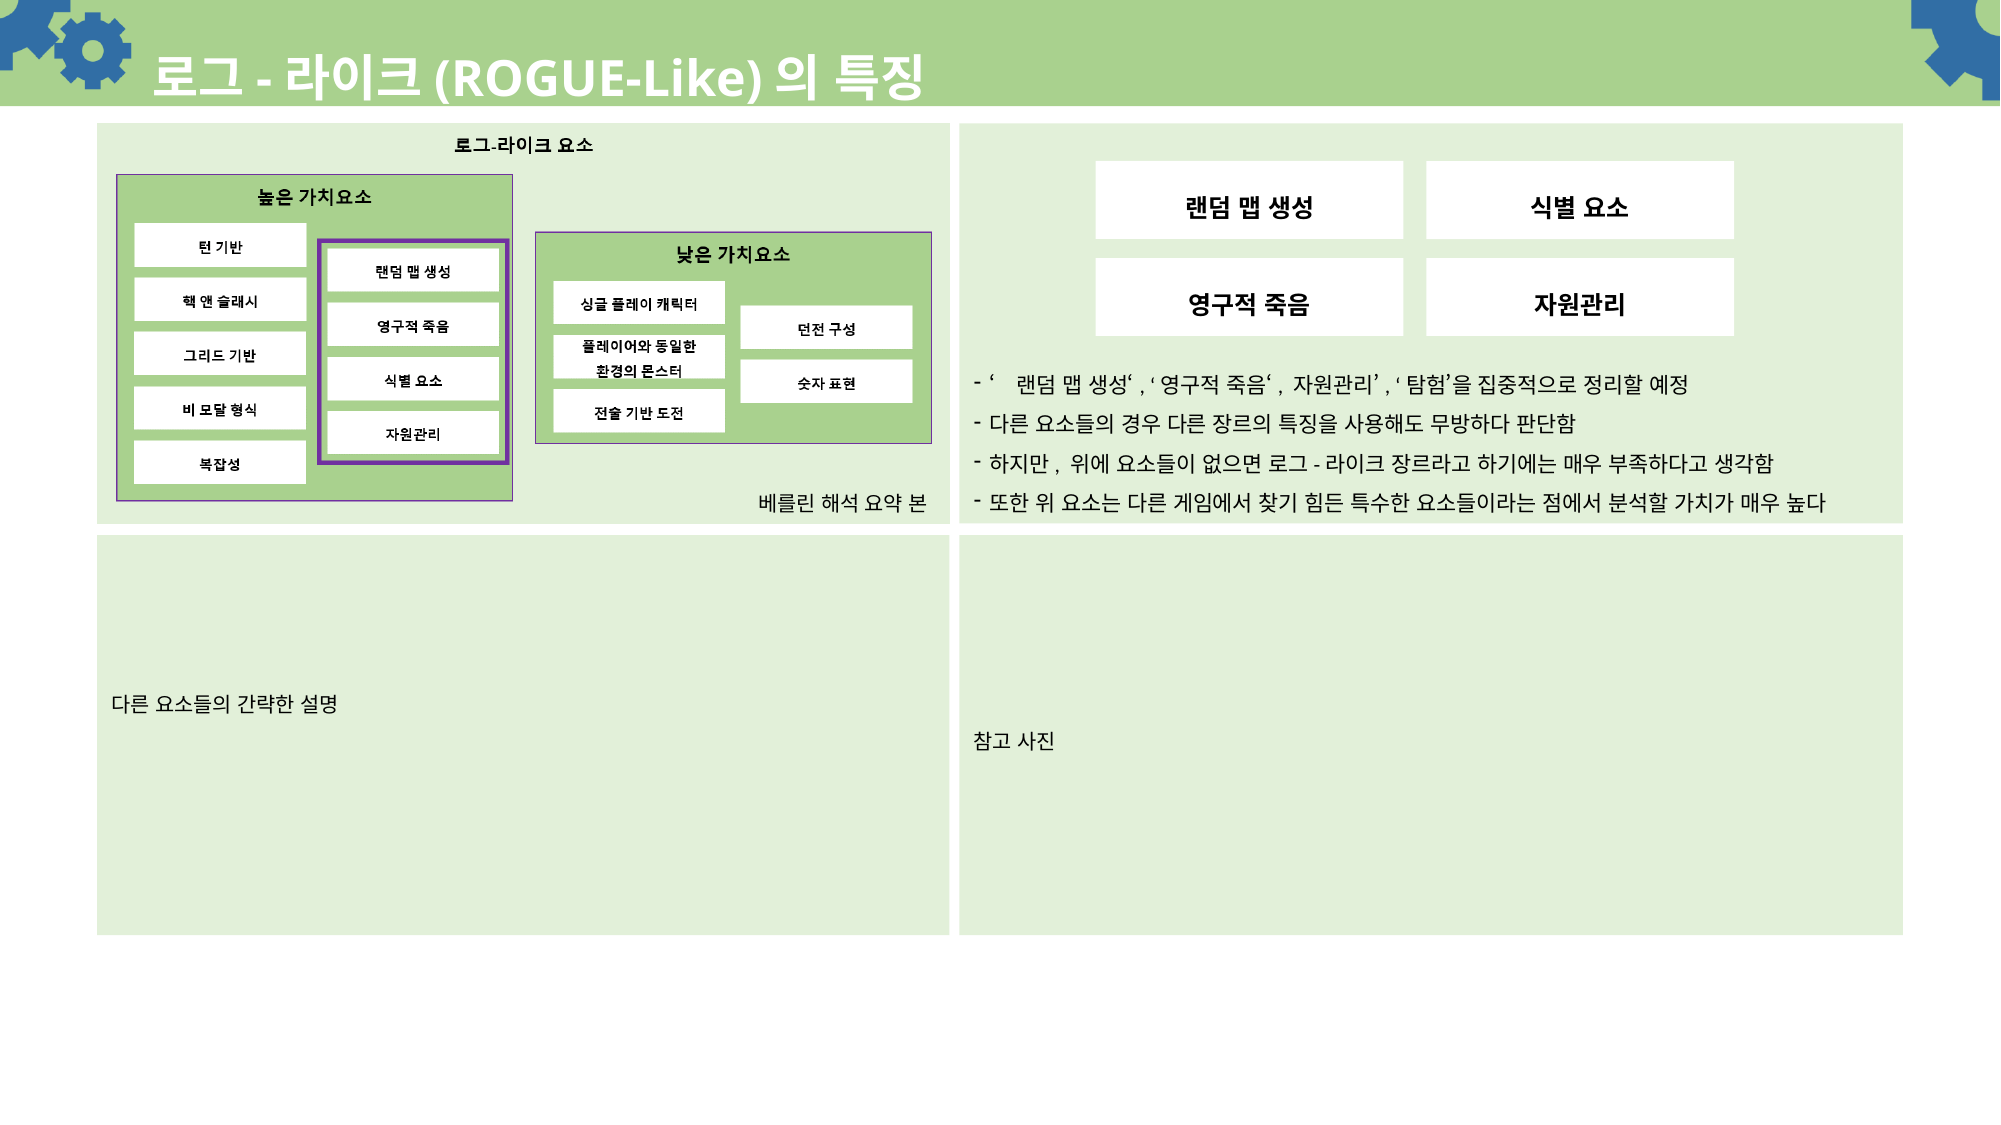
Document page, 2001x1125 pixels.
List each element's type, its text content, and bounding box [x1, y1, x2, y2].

picture [97, 123, 950, 524]
text_box 영구적 죽음 [1095, 257, 1404, 337]
text_box 자원관리 [1425, 257, 1735, 337]
text_box ‘랜덤 맵 생성‘, ‘영구적 죽음‘, 자원관리’, ‘탐험’을 집중적으로 정리할 예정 다른 요소들의 경우 다른 장르의 특징을 사용해도 무방하다 판단함 하지만, 위에 요소들이 없으면 로그-라이크 장르라고 하기에는 매우 부족하다고 생각함 또한 위 요소는 다른 게임에서 찾기 힘든 특수한 요소들이라는 점에서 분석할 가치가 매우 높다 [958, 122, 1904, 524]
title 로그-라이크(ROGUE-Like)의 특징 [137, 22, 1863, 101]
text_box 식별 요소 [1425, 160, 1735, 240]
text_box 다른 요소들의 간략한 설명 [96, 534, 951, 936]
text_box 랜덤 맵 생성 [1095, 160, 1404, 240]
text_box 참고 사진 [958, 534, 1904, 936]
